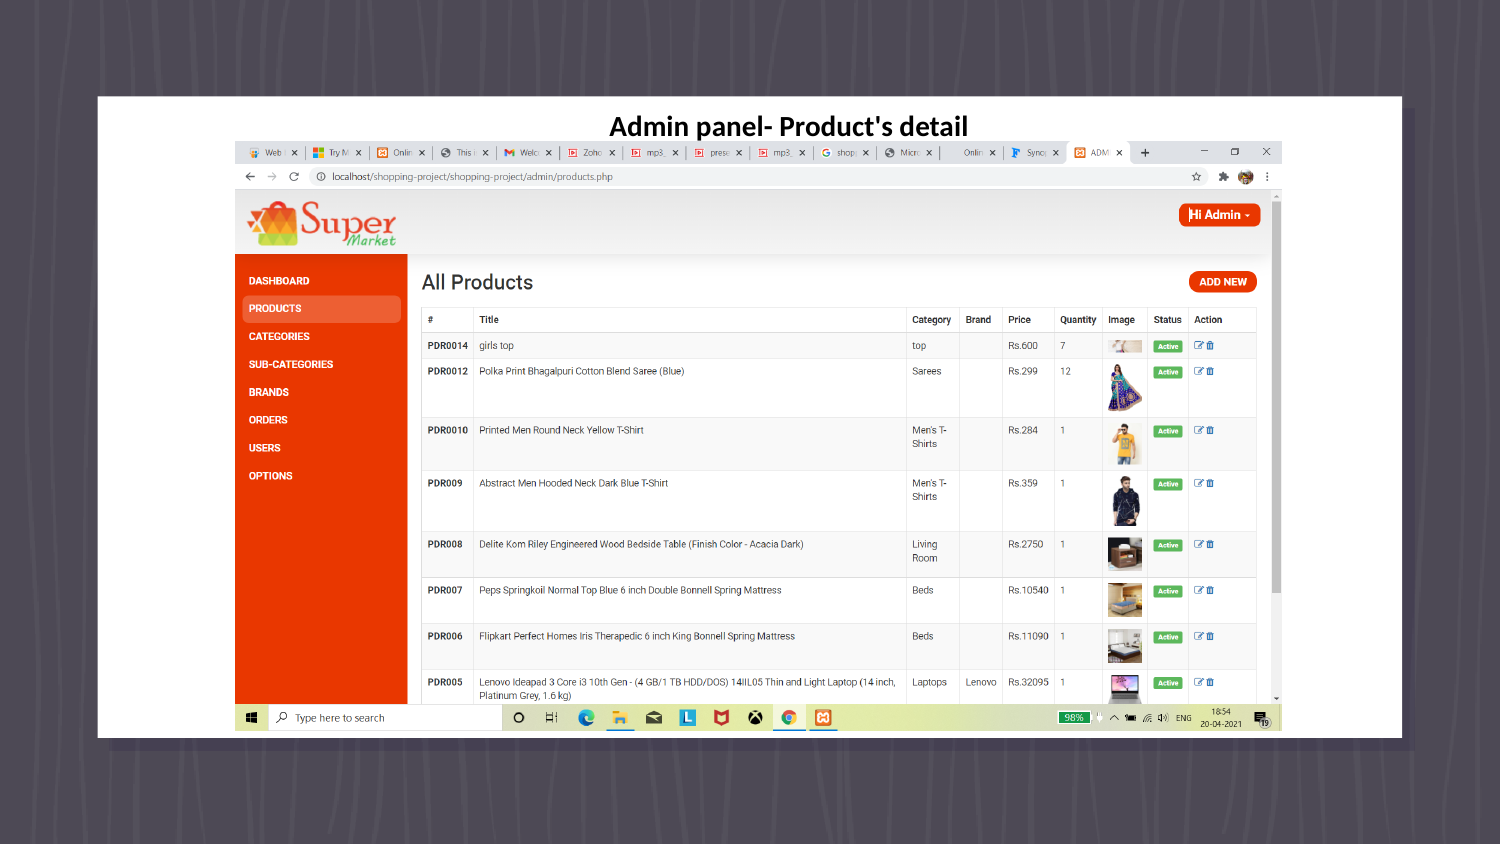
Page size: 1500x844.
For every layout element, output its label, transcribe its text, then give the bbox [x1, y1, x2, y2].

text_box Admin panel- Product's detail [593, 99, 993, 140]
picture [0, 0, 1500, 844]
